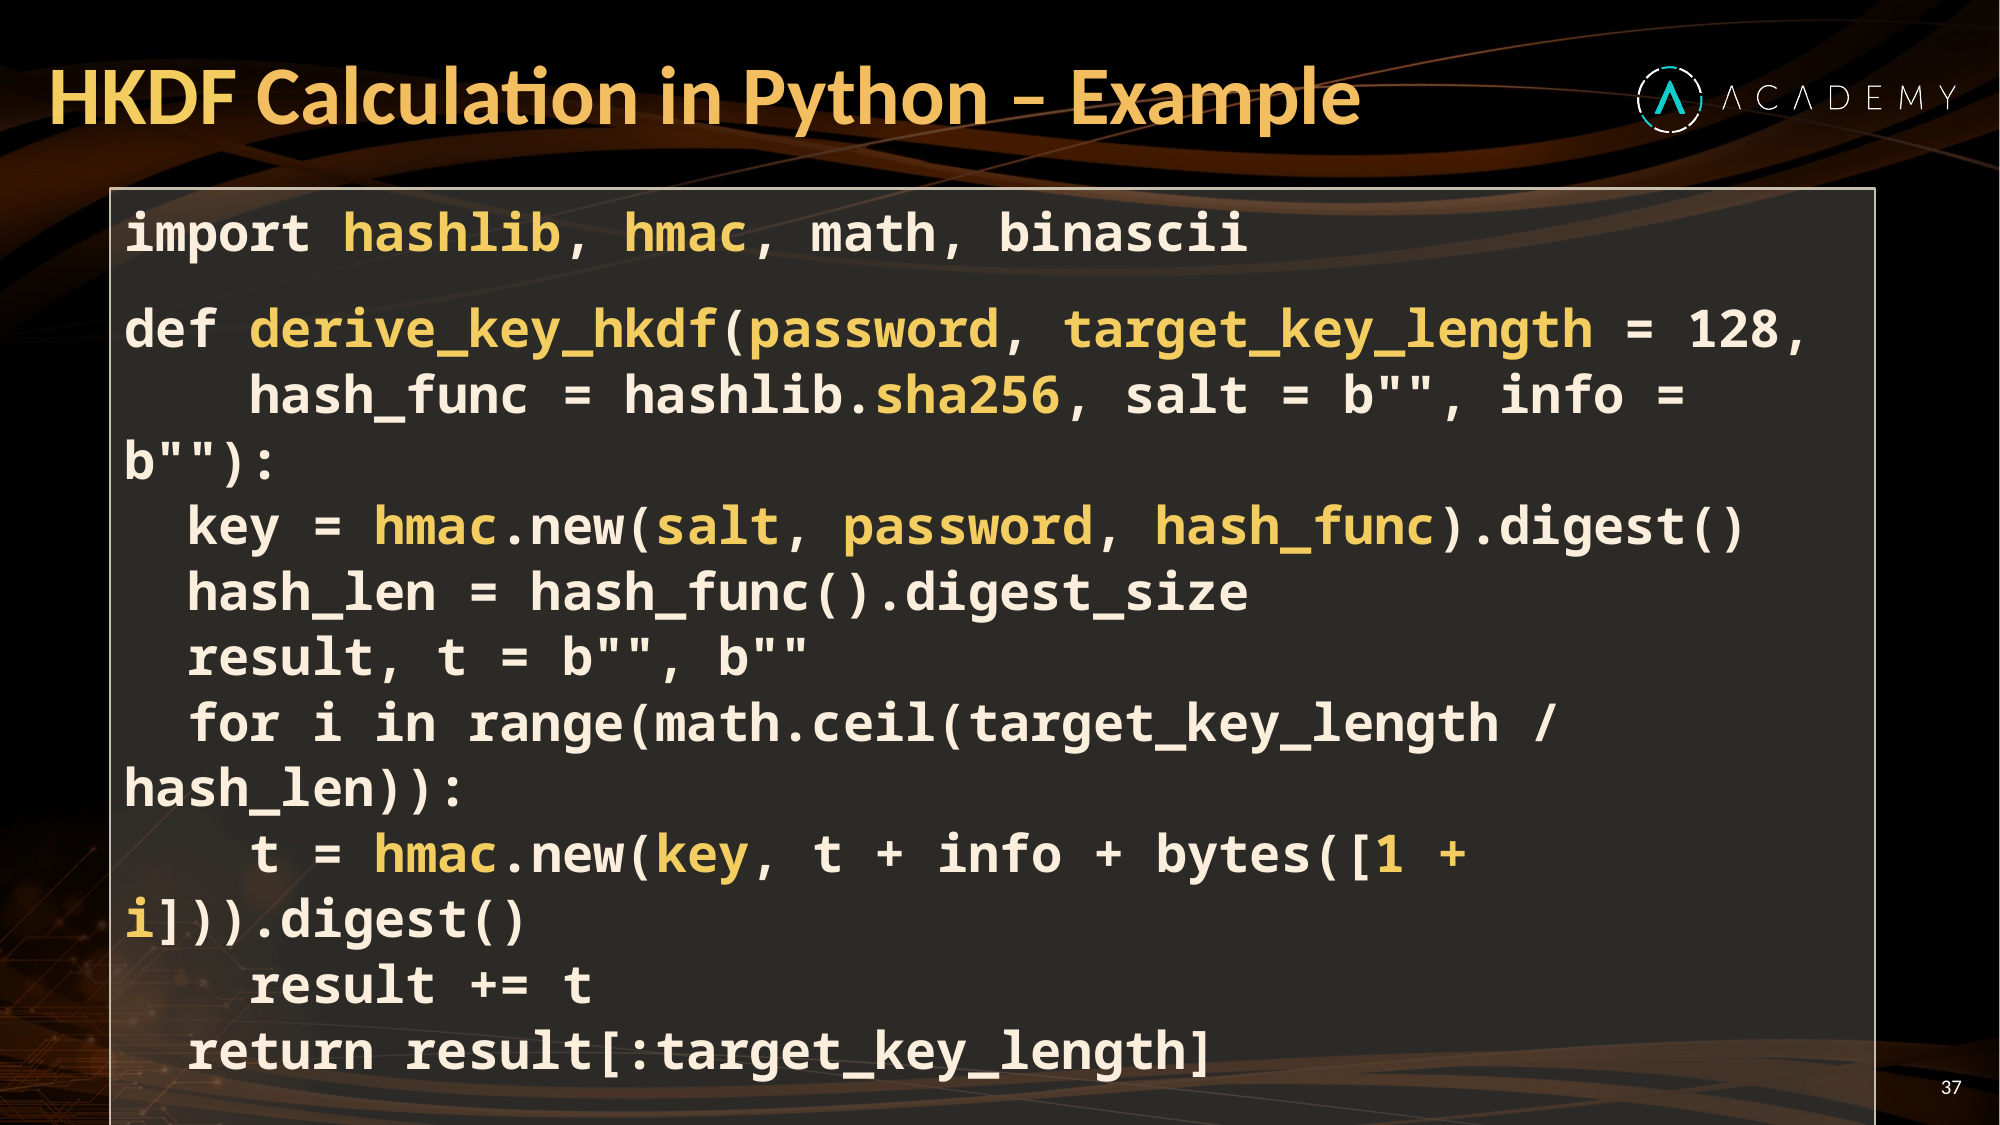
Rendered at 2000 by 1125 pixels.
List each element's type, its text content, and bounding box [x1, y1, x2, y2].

picture [0, 0, 2000, 1125]
text_box import hashlib, hmac, math, binascii def derive_key_hkdf(password, target_key_length = 128, hash_func = hashlib.sha256, salt = b"", info = b""): key = hmac.new(salt, password, hash_func).digest() hash_len = hash_func().digest_size result, t = b"", b"" for i in range(math.ceil(target_key_length / hash_len)): t = hmac.new(key, t + info + bytes([1 + i])).digest() result += t return result[:target_key_length] password = "M1S3cr3tP@$$w0rd".encode("utf8") print(binascii.hexlify(derive_key_hkdf(password, 50))) [109, 188, 1875, 1125]
title HKDF Calculation in Python – Example [30, 6, 1602, 189]
slide_number 37 [1897, 1070, 1968, 1103]
